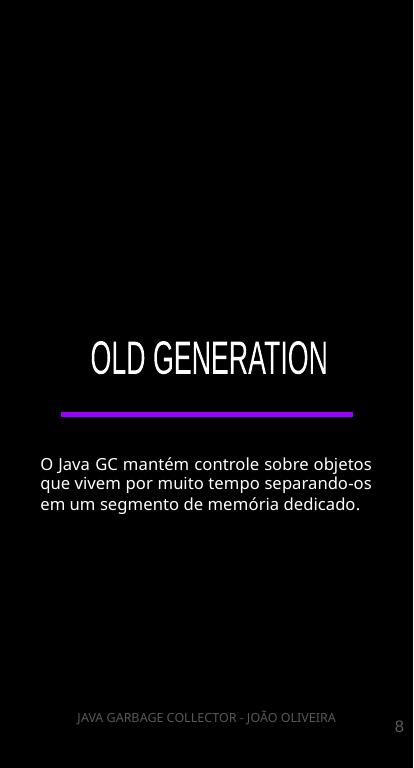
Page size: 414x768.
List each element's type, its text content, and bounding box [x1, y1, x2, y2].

slide_number ‹#› [383, 696, 408, 755]
text_box JAVA GARBAGE COLLECTOR - JOÃO OLIVEIRA [58, 702, 355, 733]
text_box O Java GC mantém controle sobre objetos que vivem por muito tempo separando-os em um segmento de memória dedicado. [25, 438, 388, 529]
